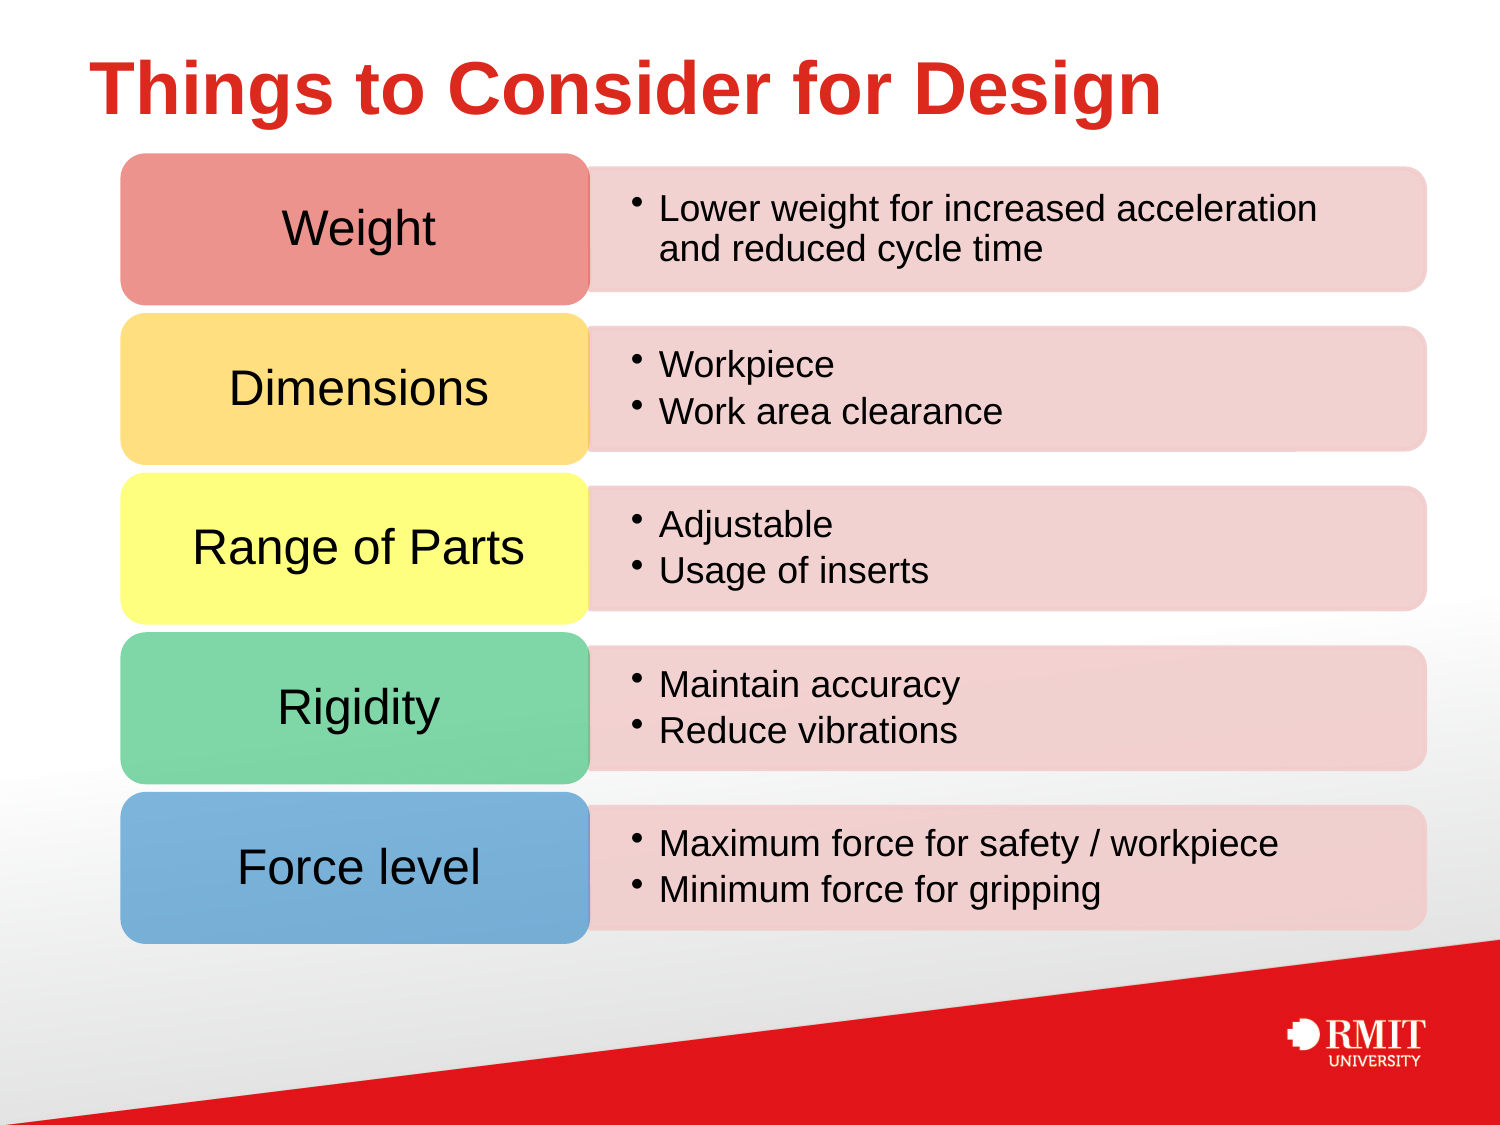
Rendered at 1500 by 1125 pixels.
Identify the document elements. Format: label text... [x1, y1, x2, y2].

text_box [120, 152, 1426, 945]
title Things to Consider for Design [75, 72, 1425, 157]
picture [0, 0, 1500, 1125]
